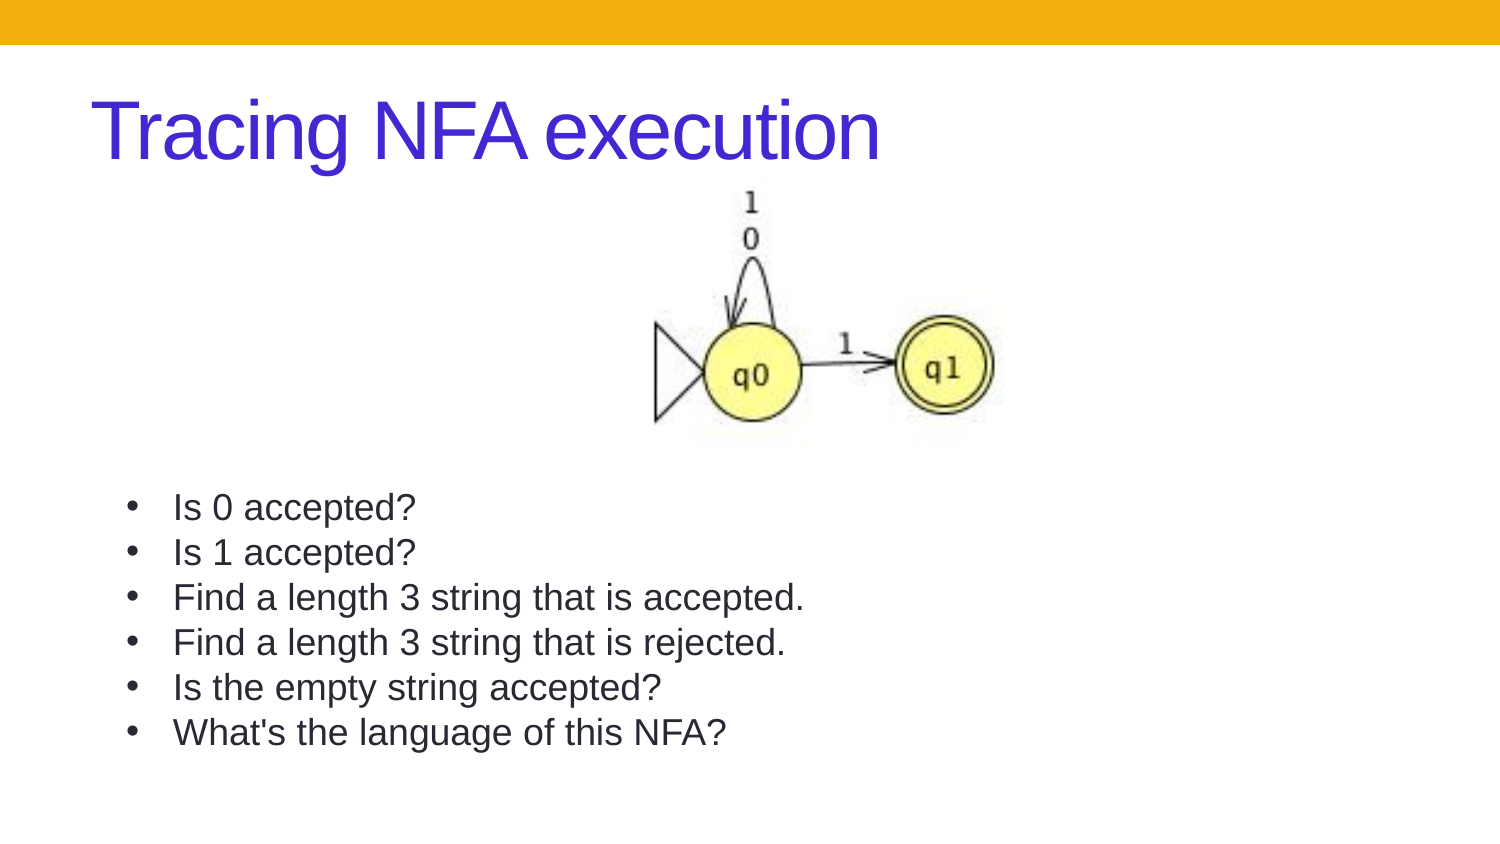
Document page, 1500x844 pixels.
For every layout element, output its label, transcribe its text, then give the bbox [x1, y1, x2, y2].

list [522, 166, 1217, 477]
title Tracing NFA execution [75, 65, 1425, 188]
text_box Is 0 accepted? Is 1 accepted? Find a length 3 string that is accepted. Find a length 3 string that is rejected. Is the empty string accepted? What's the language of this NFA? [111, 475, 821, 761]
